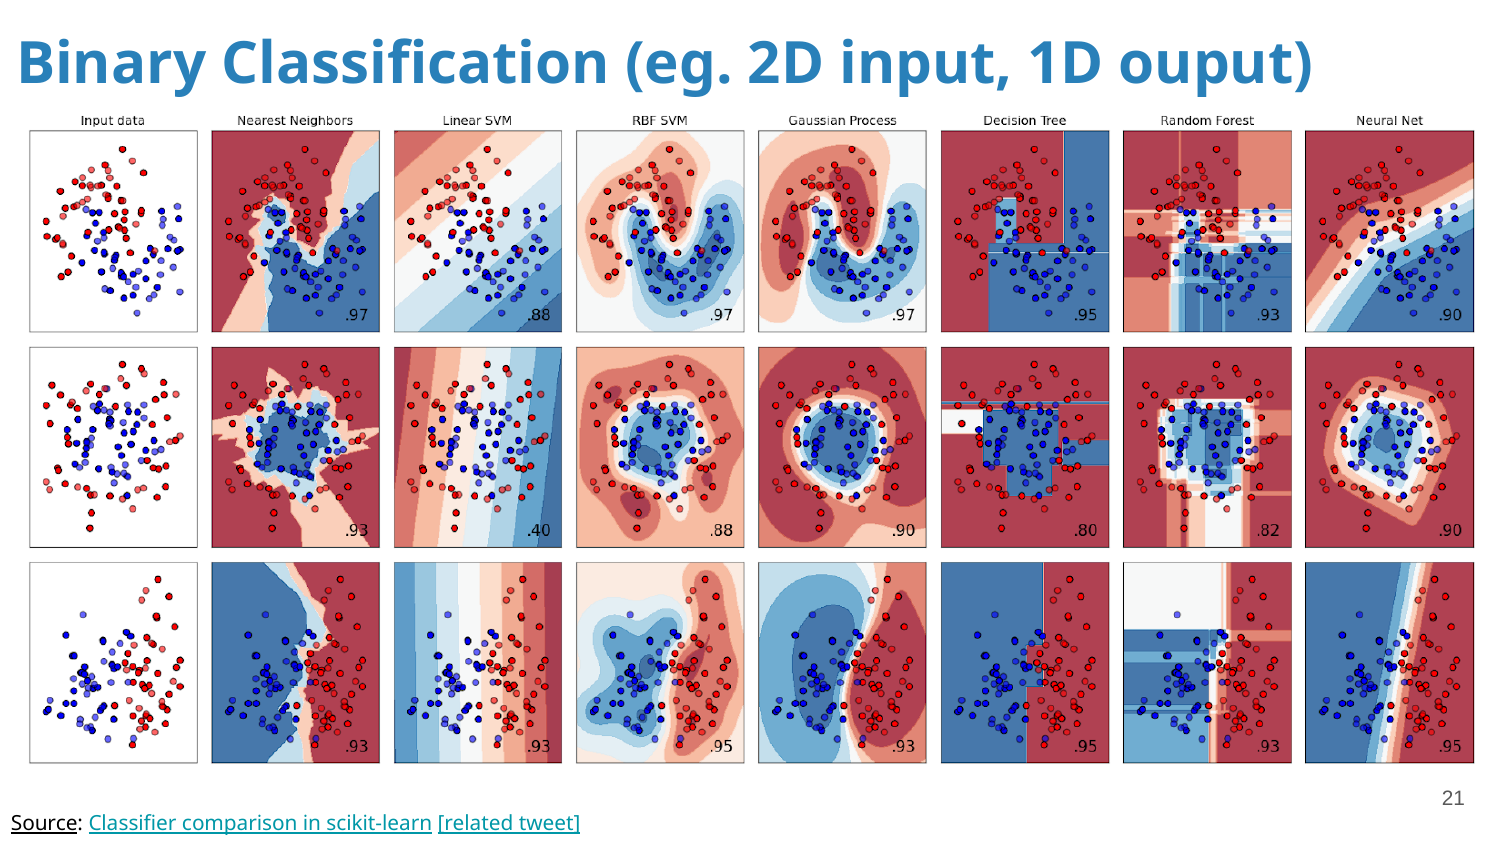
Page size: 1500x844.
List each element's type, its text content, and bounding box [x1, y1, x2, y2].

title Binary Classification (eg. 2D input, 1D ouput) [1, 10, 1399, 105]
picture [14, 104, 1486, 777]
text_box Source: Classifier comparison in scikit-learn [related tweet] [0, 794, 1414, 844]
slide_number ‹#› [1389, 786, 1480, 830]
